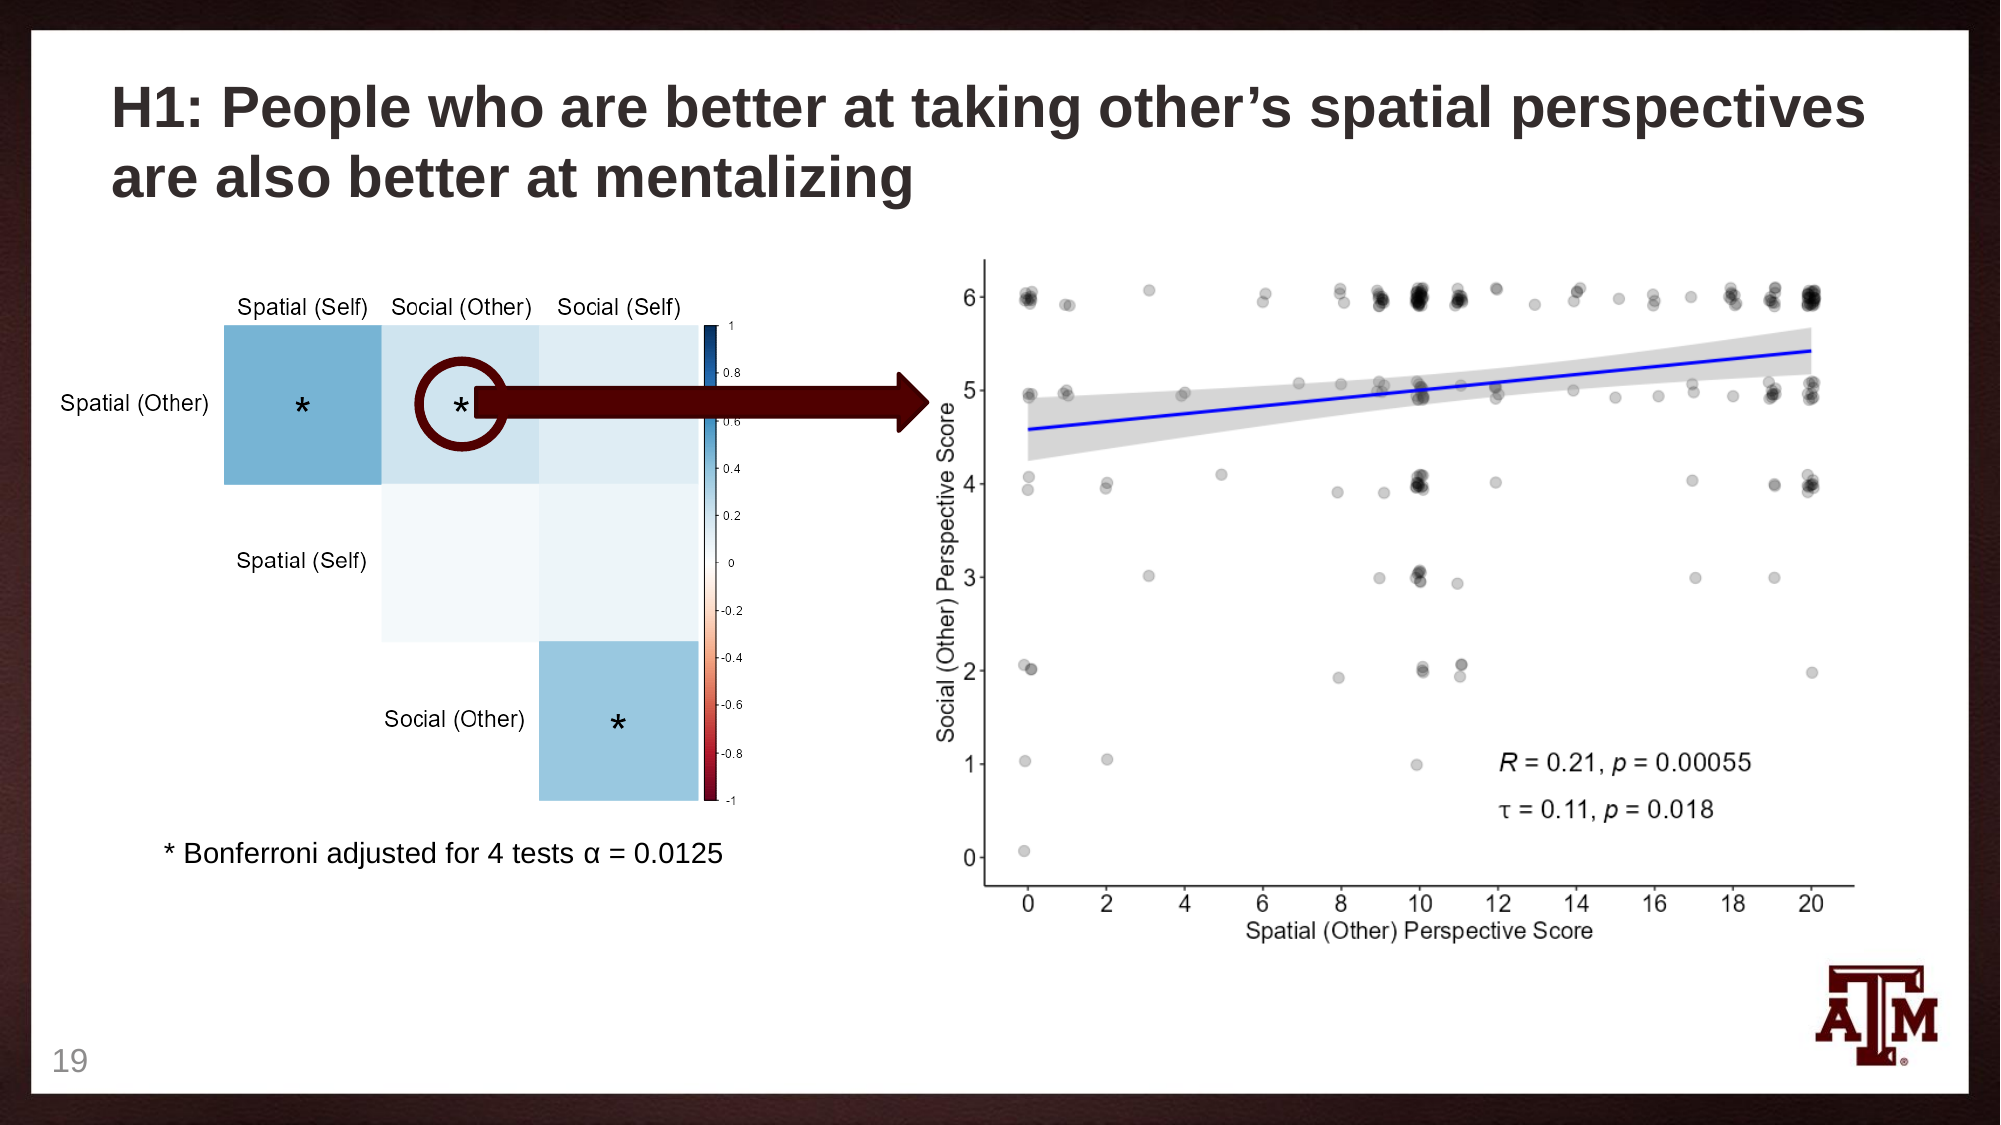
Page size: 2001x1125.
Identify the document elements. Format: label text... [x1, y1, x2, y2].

text_box * Bonferroni adjusted for 4 tests α = 0.0125 [149, 843, 739, 877]
title H1: People who are better at taking other’s spatial perspectives are also better at mentalizing [99, 45, 1900, 233]
picture [0, 0, 2000, 1125]
text_box [899, 372, 921, 433]
slide_number 19 [30, 1040, 100, 1078]
